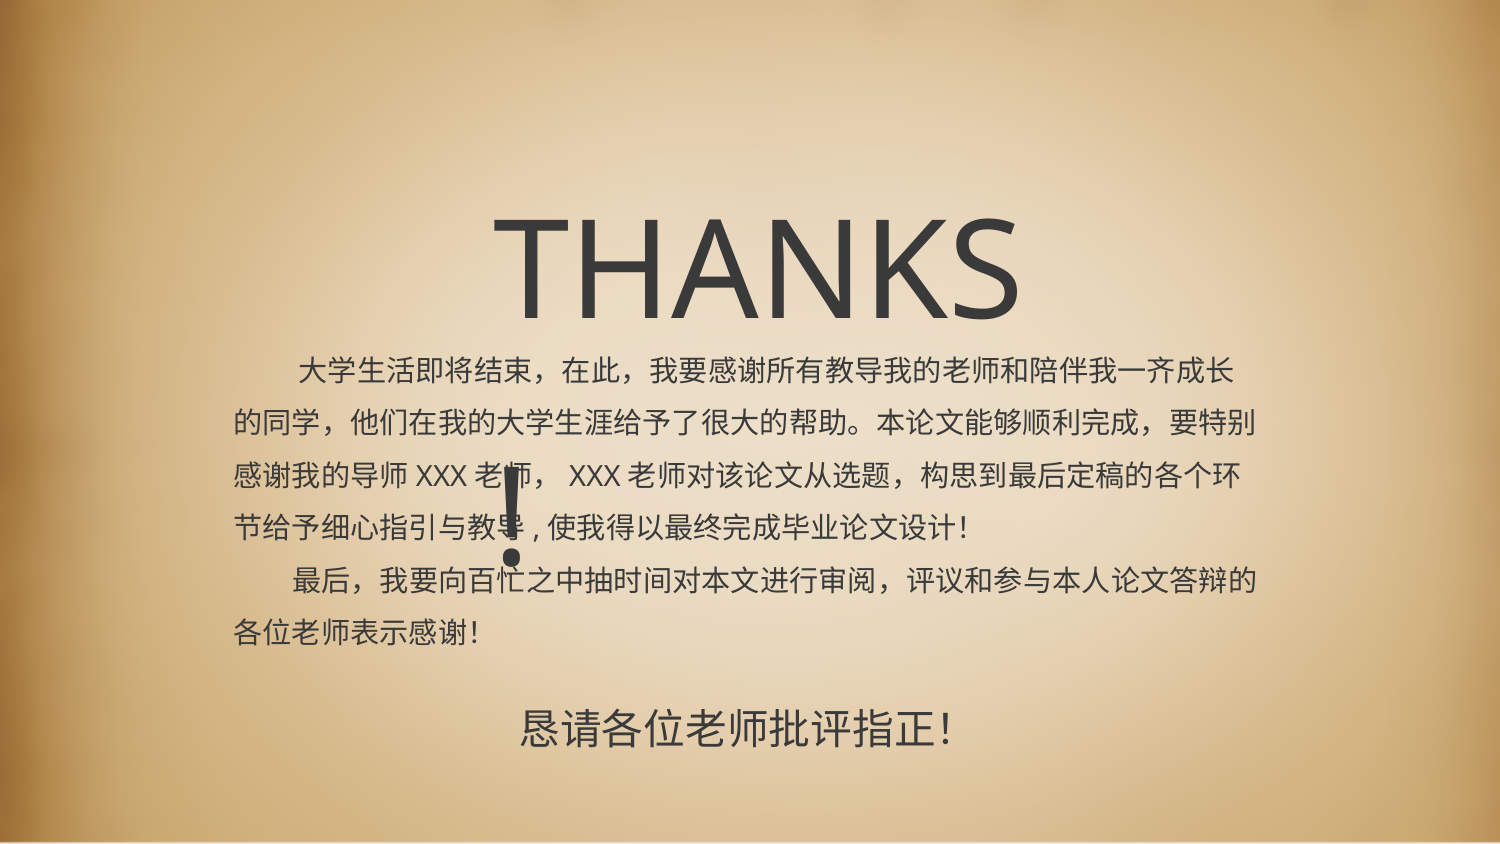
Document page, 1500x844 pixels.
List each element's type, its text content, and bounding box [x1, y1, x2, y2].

text_box THANKS! [478, 91, 1061, 327]
picture [0, 0, 1500, 844]
text_box 恳请各位老师批评指正！ [503, 670, 1004, 761]
text_box 大学生活即将结束，在此，我要感谢所有教导我的老师和陪伴我一齐成长的同学，他们在我的大学生涯给予了很大的帮助。本论文能够顺利完成，要特别感谢我的导师XXX老师，XXX老师对该论文从选题，构思到最后定稿的各个环节给予细心指引与教导,使我得以最终完成毕业论文设计！ 最后，我要向百忙之中抽时间对本文进行审阅，评议和参与本人论文答辩的各位老师表示感谢！ [218, 327, 1275, 657]
